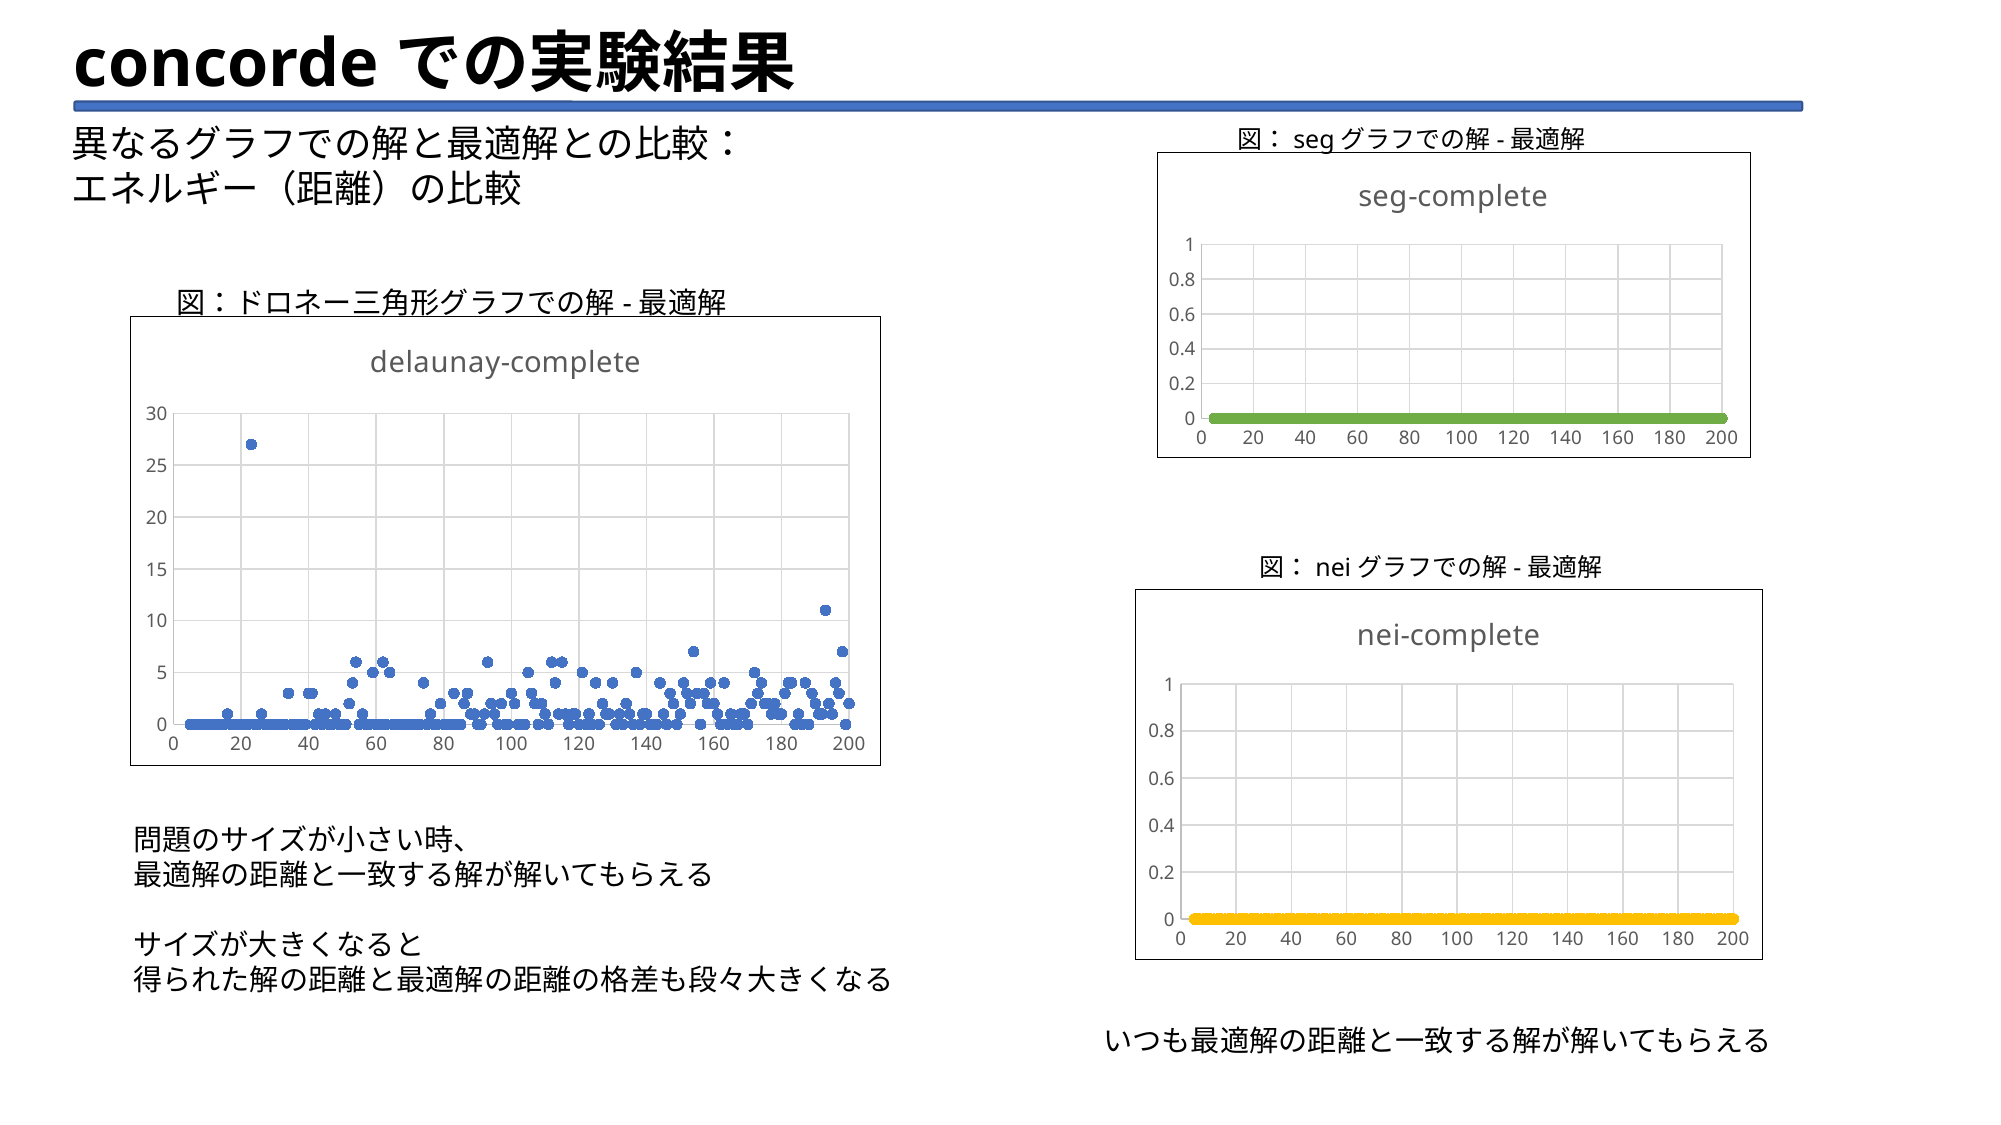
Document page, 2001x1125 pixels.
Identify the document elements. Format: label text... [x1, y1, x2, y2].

text_box 図：segグラフでの解-最適解 [1222, 116, 1601, 152]
title concordeでの実験結果 [58, 16, 1787, 115]
text_box 異なるグラフでの解と最適解との比較： エネルギー（距離）の比較 [57, 113, 762, 218]
text_box [1787, 100, 1804, 112]
chart [130, 315, 881, 766]
text_box 問題のサイズが小さい時、 最適解の距離と一致する解が解いてもらえる サイズが大きくなると 得られた解の距離と最適解の距離の格差も段々大きくなる [118, 814, 909, 1074]
chart [1135, 589, 1763, 960]
chart [1156, 152, 1751, 458]
text_box 図：ドロネー三角形グラフでの解-最適解 [161, 277, 742, 315]
text_box いつも最適解の距離と一致する解が解いてもらえる [1088, 1014, 1831, 1065]
text_box 図：neiグラフでの解-最適解 [1244, 544, 1617, 589]
